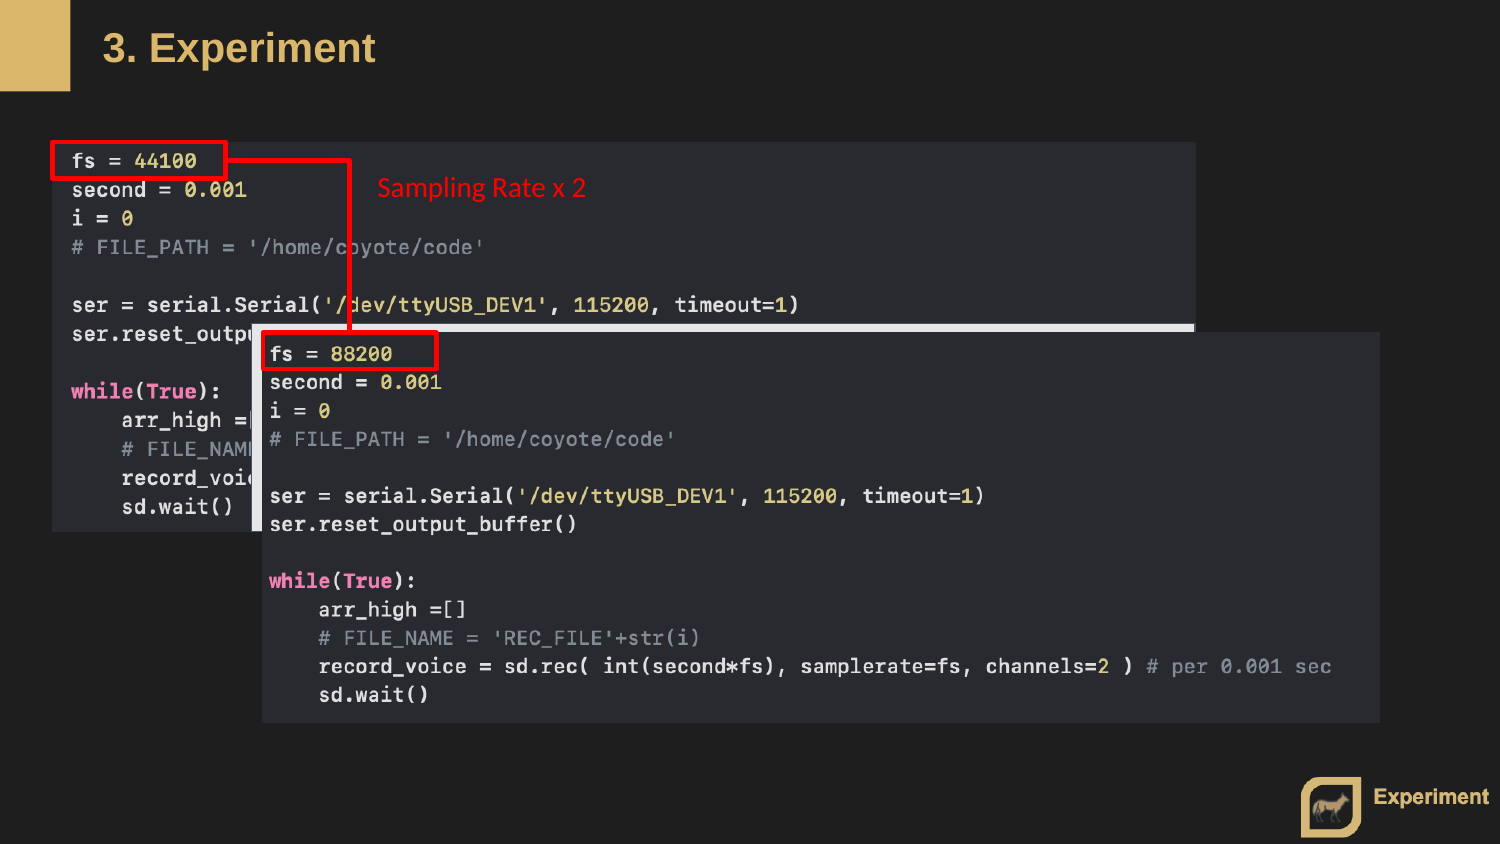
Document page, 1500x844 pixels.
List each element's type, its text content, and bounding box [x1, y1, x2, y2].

picture [1291, 769, 1500, 844]
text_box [52, 141, 1196, 532]
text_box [251, 323, 1380, 723]
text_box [225, 152, 620, 333]
text_box [0, 0, 71, 92]
text_box 3. Experiment [87, 12, 718, 78]
